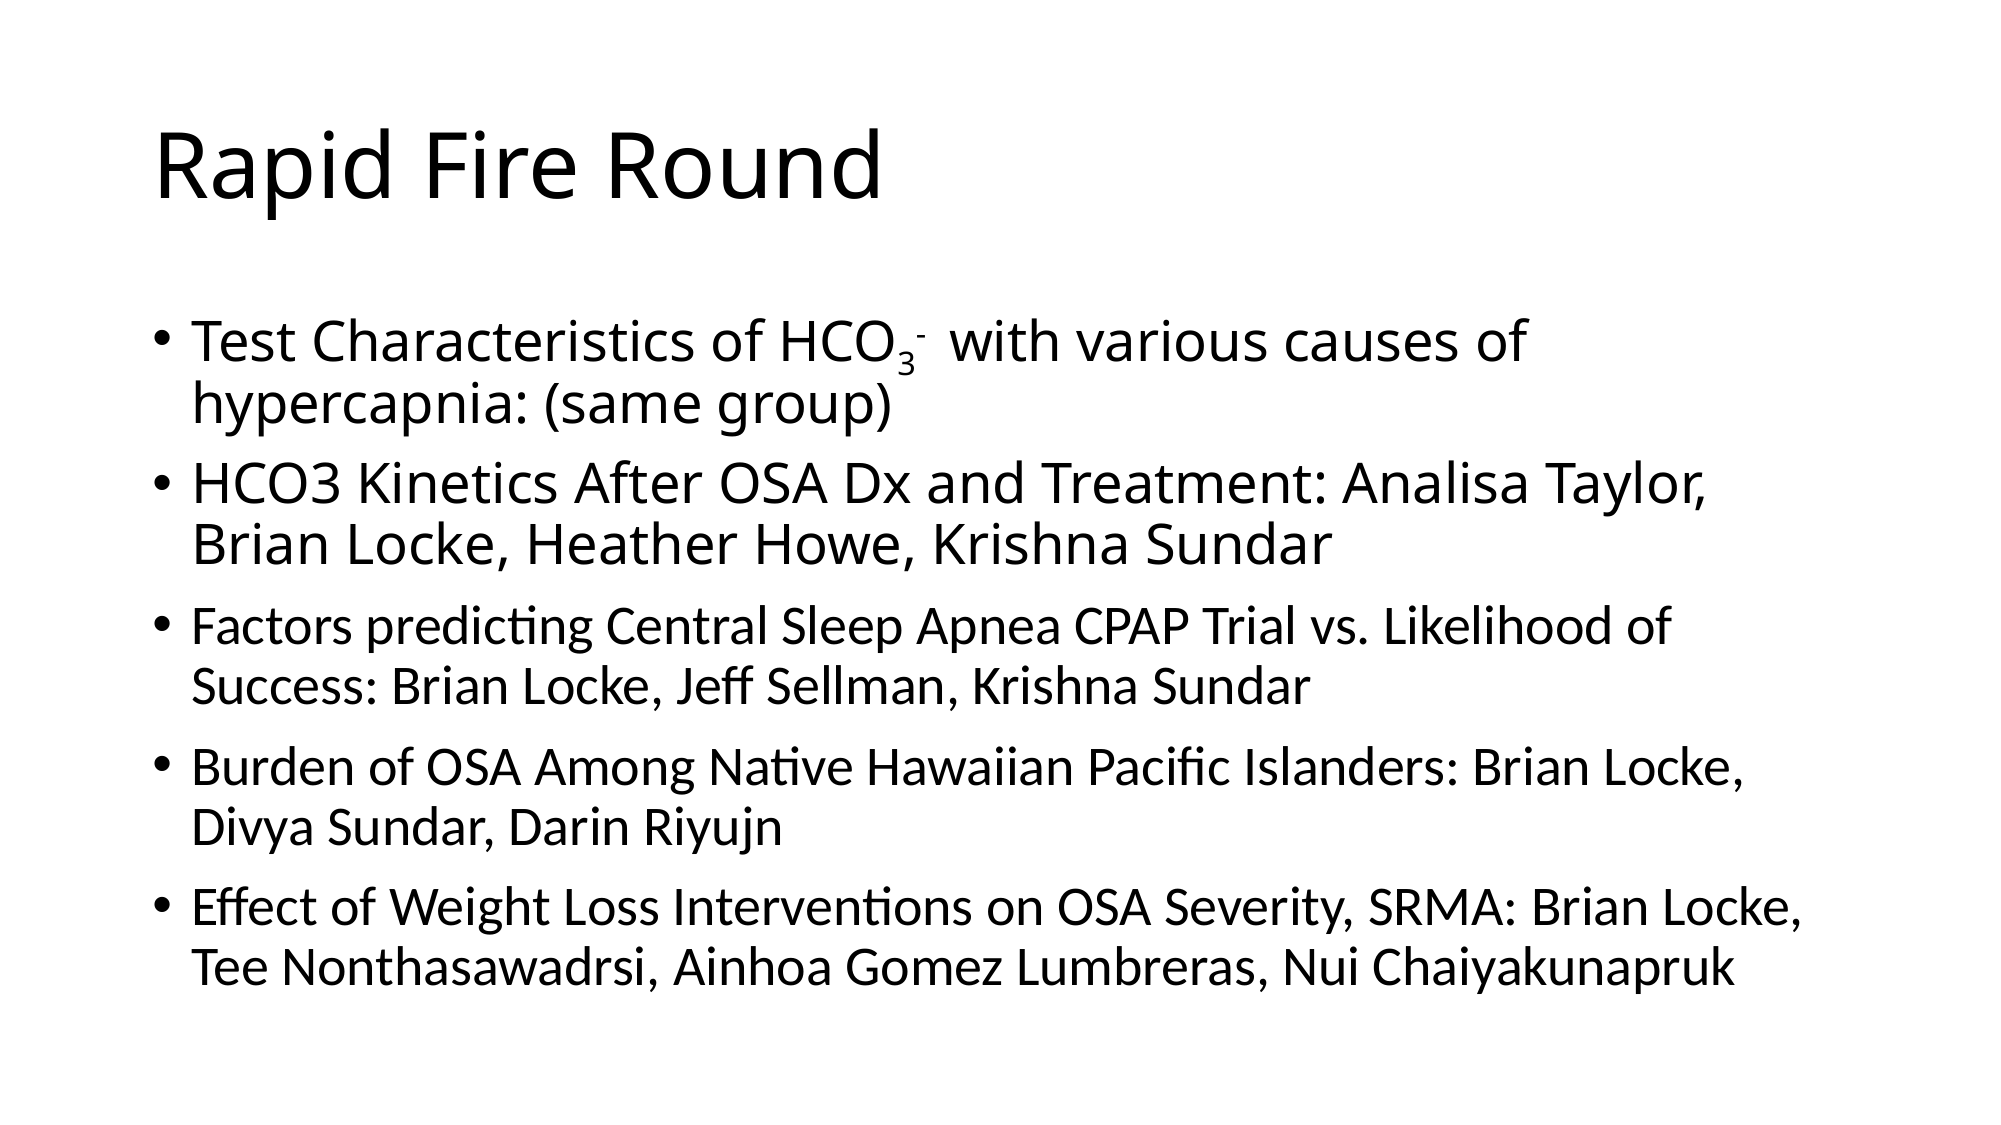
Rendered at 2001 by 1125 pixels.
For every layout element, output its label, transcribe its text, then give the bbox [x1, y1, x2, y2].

list Test Characteristics of HCO3- with various causes of hypercapnia: (same group) HCO3 Kinetics After OSA Dx and Treatment: Analisa Taylor, Brian Locke, Heather Howe, Krishna Sundar Factors predicting Central Sleep Apnea CPAP Trial vs. Likelihood of Success: Brian Locke, Jeff Sellman, Krishna Sundar Burden of OSA Among Native Hawaiian Pacific Islanders: Brian Locke, Divya Sundar, Darin Riyujn Effect of Weight Loss Interventions on OSA Severity, SRMA: Brian Locke, Tee Nonthasawadrsi, Ainhoa Gomez Lumbreras, Nui Chaiyakunapruk [137, 299, 1863, 1014]
title Rapid Fire Round [137, 59, 1863, 278]
